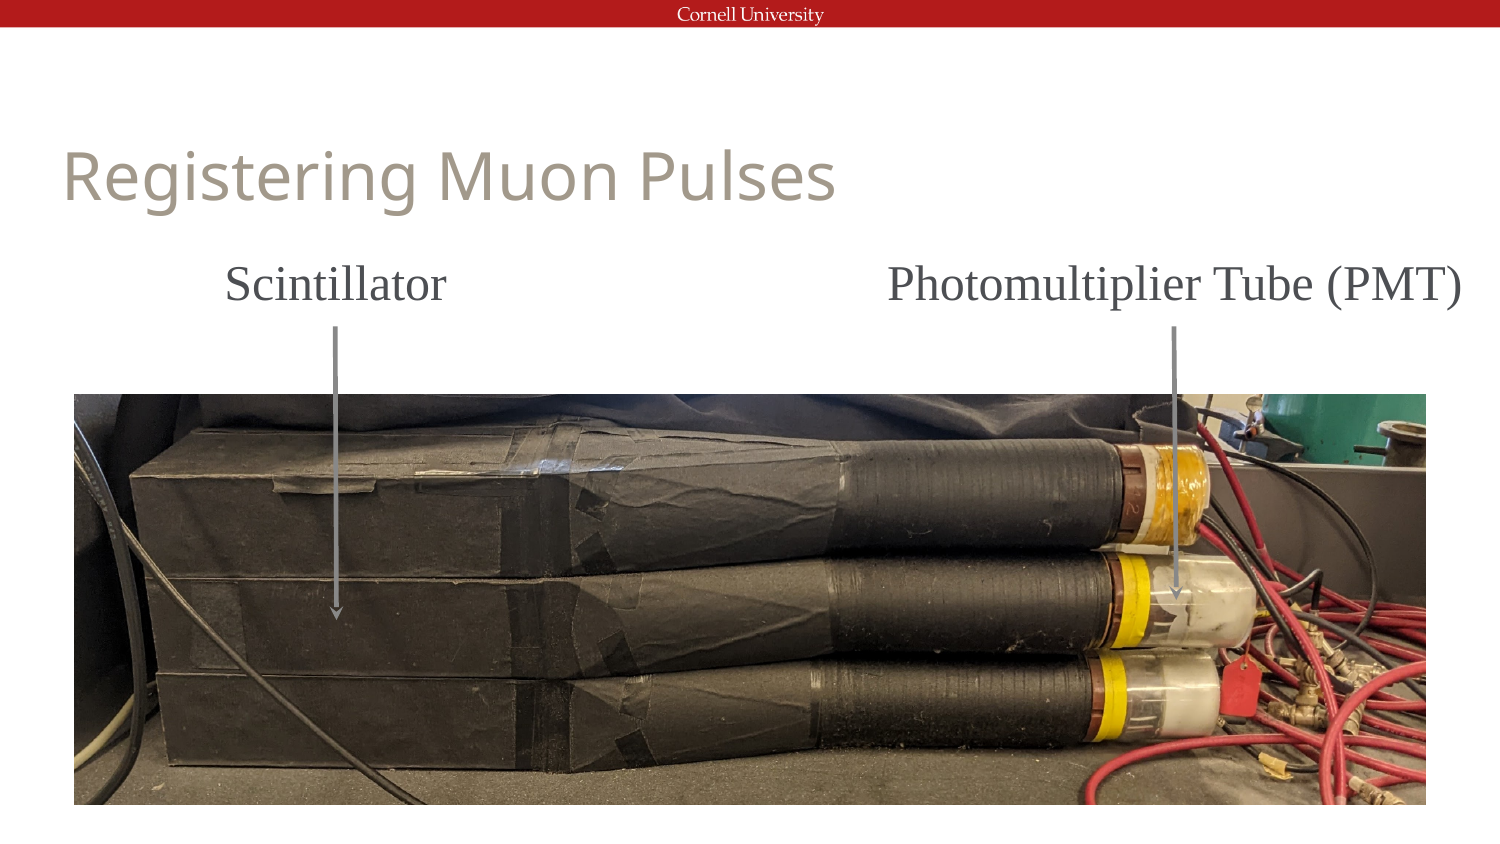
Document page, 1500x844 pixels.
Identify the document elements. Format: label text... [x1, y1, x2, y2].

title Registering Muon Pulses [46, 131, 1471, 216]
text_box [1173, 326, 1177, 601]
picture [74, 393, 1426, 805]
text_box Photomultiplier Tube (PMT) [863, 235, 1488, 326]
text_box Scintillator [189, 235, 483, 326]
picture [673, 0, 825, 43]
